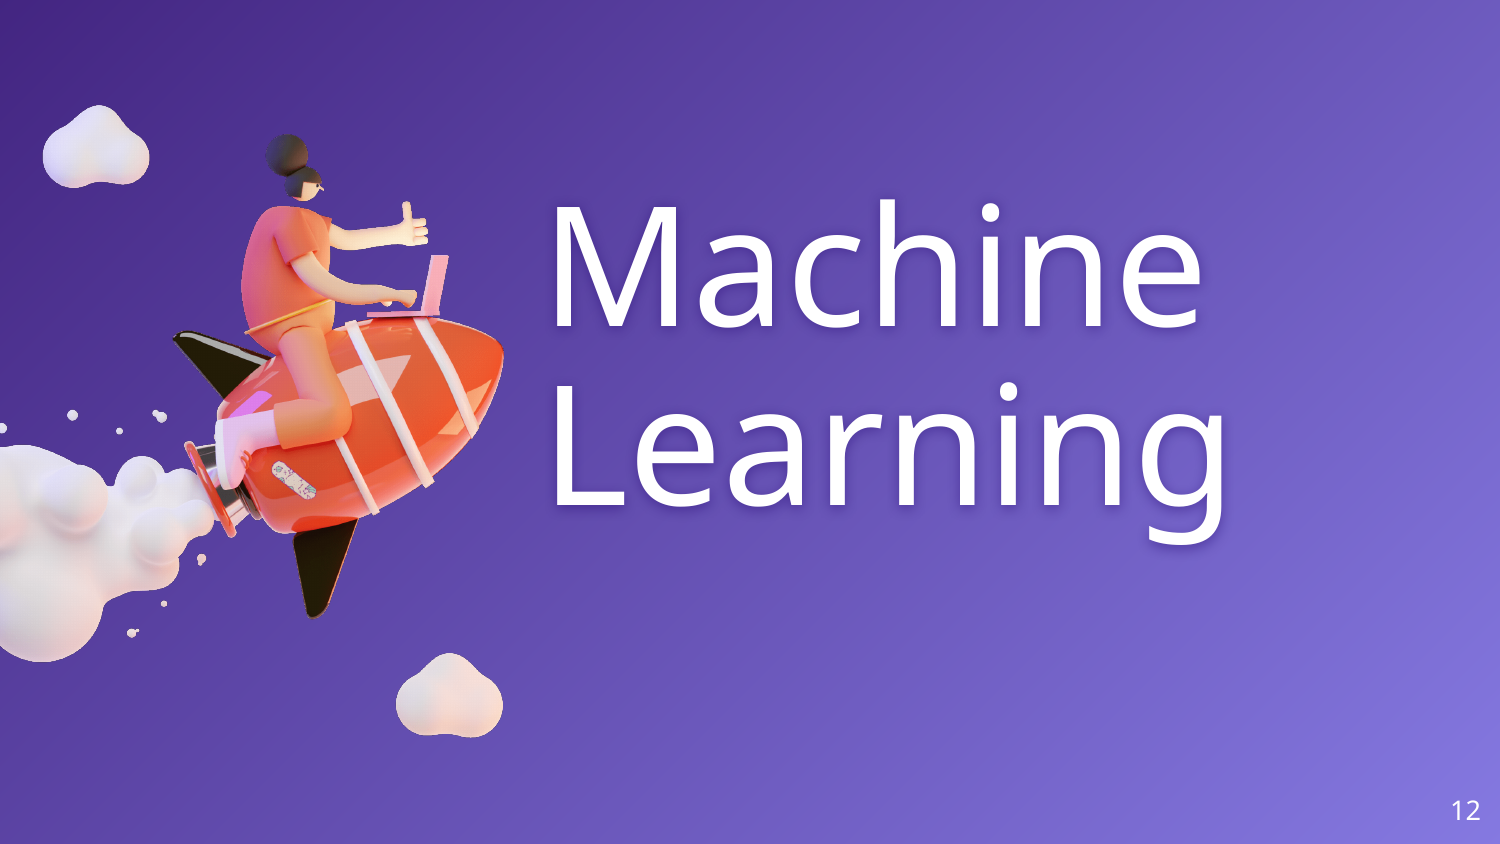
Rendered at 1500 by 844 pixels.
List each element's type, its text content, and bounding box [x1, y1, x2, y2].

title Machine Learning [541, 351, 1403, 542]
picture [0, 105, 507, 739]
slide_number ‹#› [1391, 779, 1482, 844]
